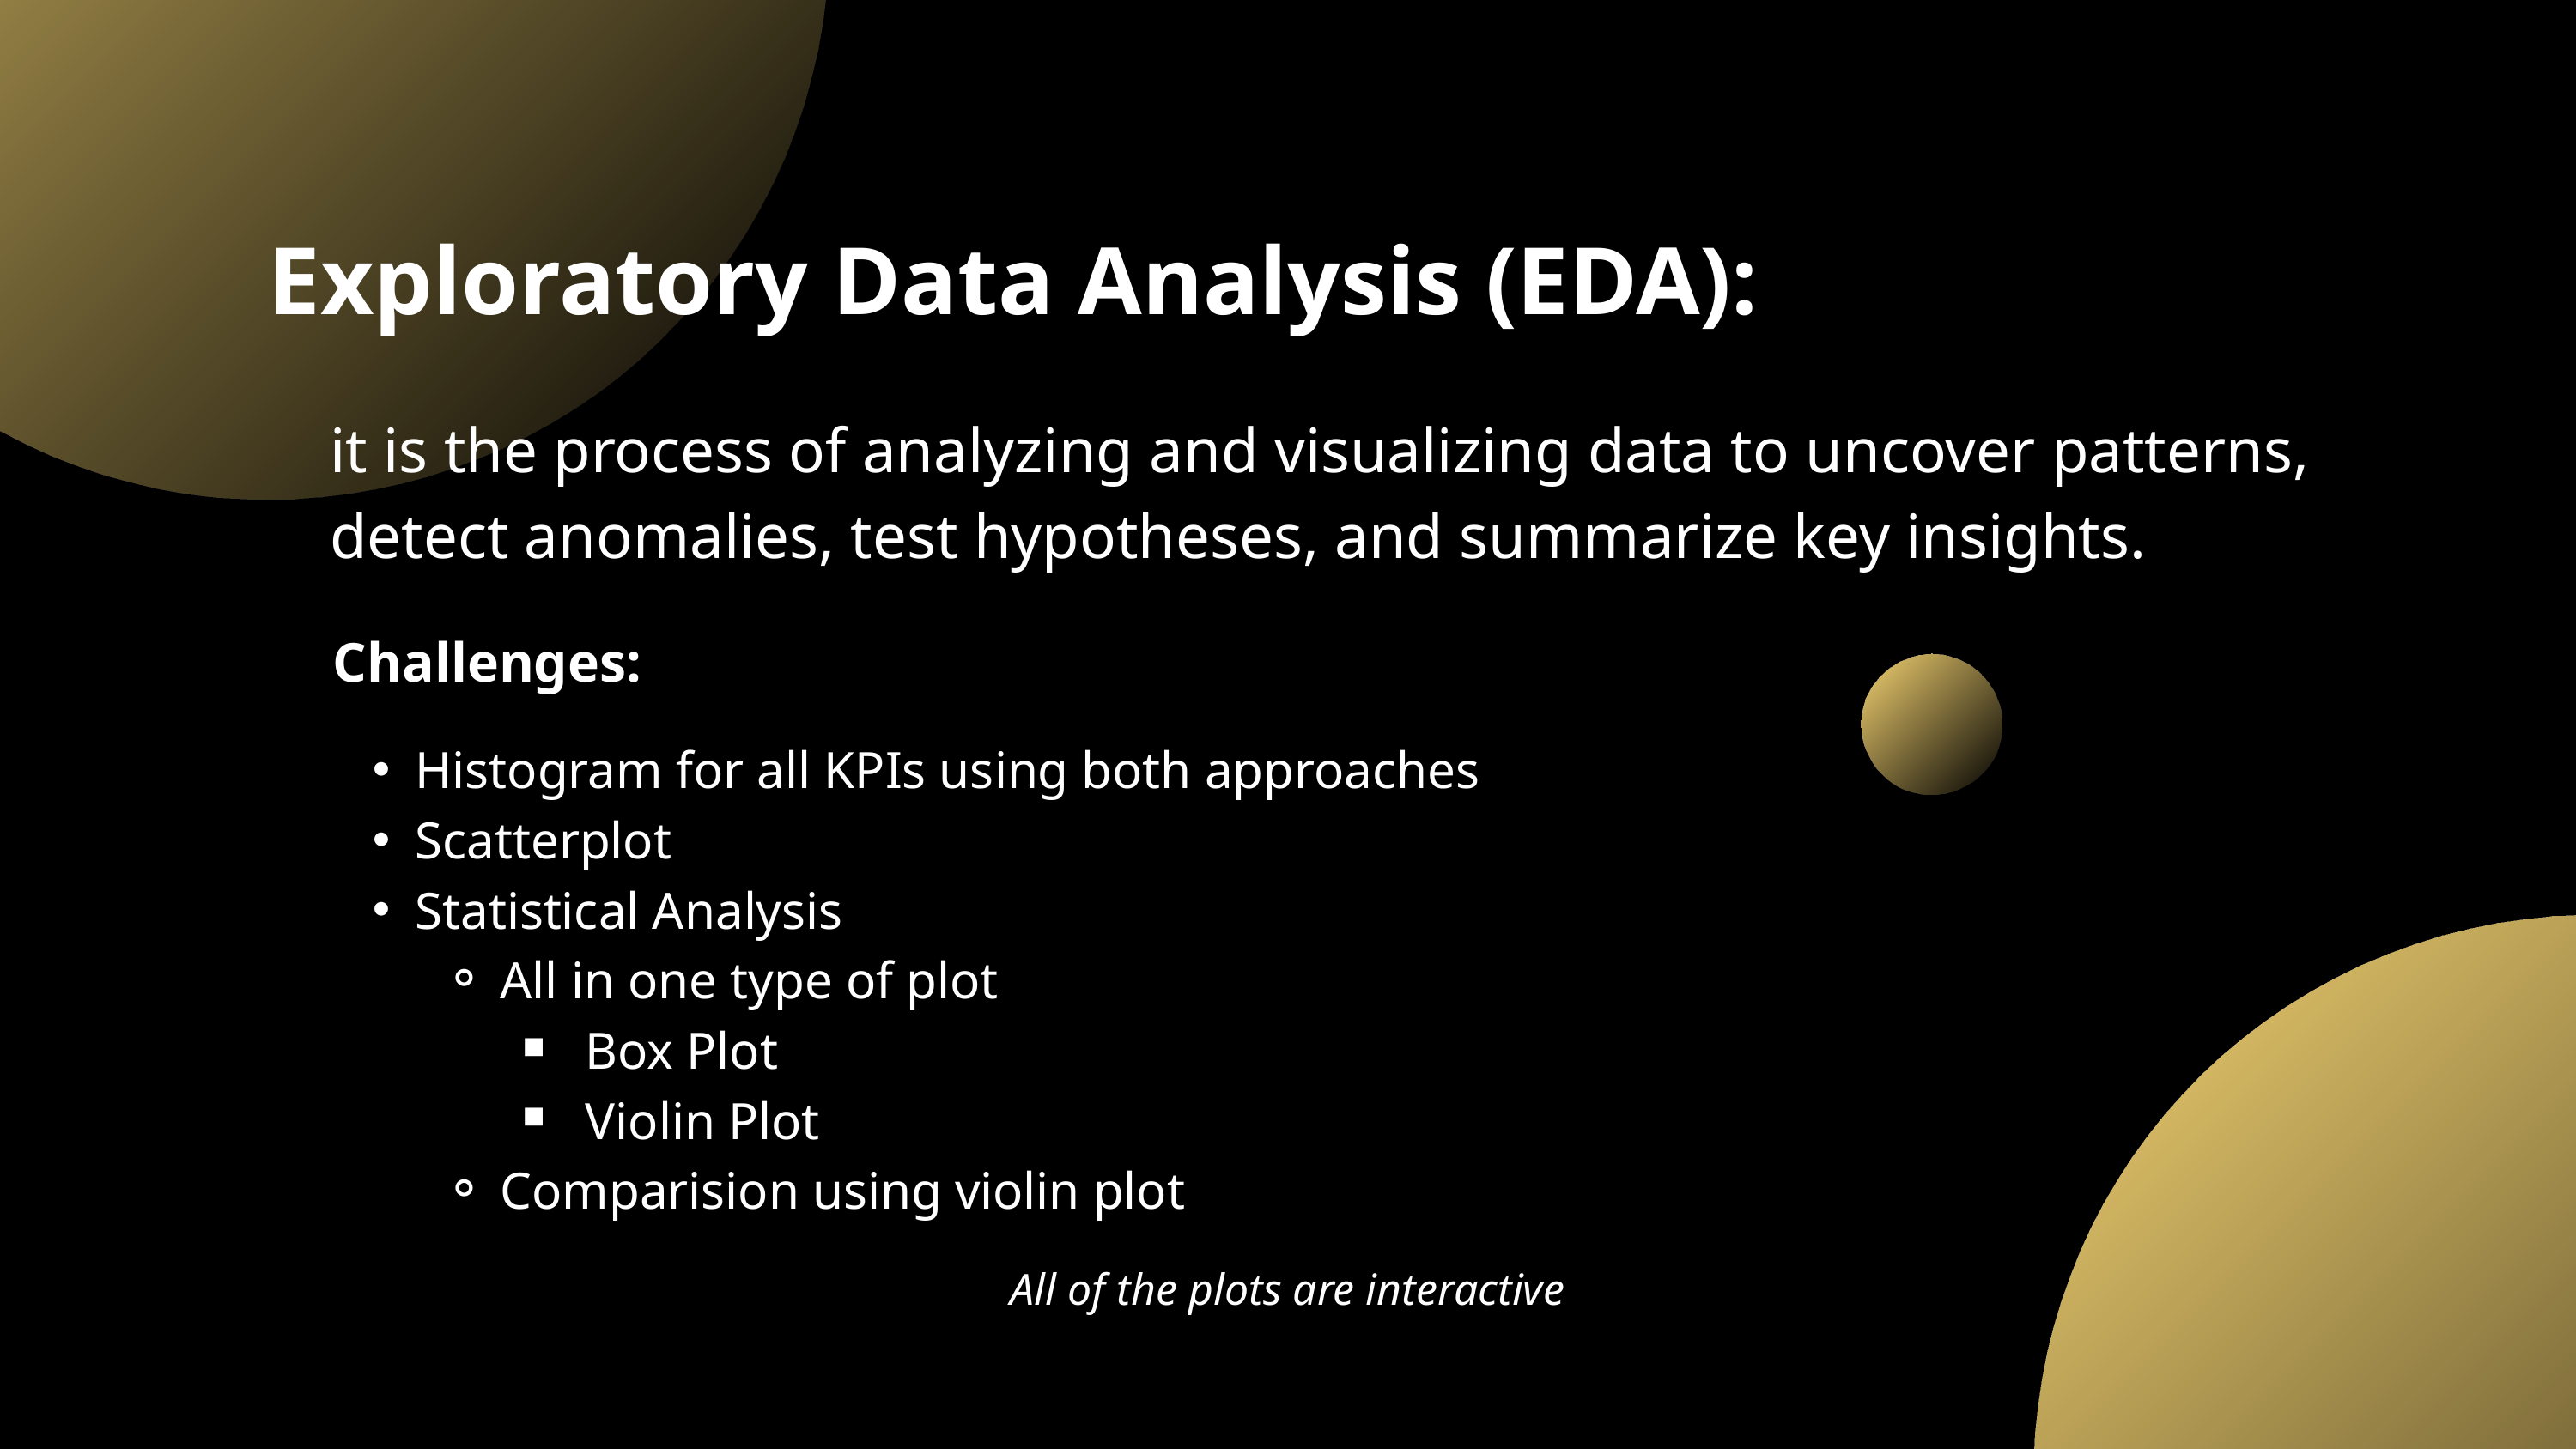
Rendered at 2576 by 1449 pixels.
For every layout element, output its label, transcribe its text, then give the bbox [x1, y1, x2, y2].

text_box Exploratory Data Analysis (EDA): [831, 203, 1778, 333]
text_box All of the plots are interactive [963, 1253, 1613, 1314]
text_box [0, 0, 829, 500]
text_box it is the process of analyzing and visualizing data to uncover patterns, detect anomalies, test hypotheses, and summarize key insights. [330, 399, 2409, 571]
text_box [1860, 653, 2002, 795]
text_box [2033, 914, 2576, 1449]
text_box Challenges: [332, 617, 1931, 693]
text_box Histogram for all KPIs using both approaches Scatterplot Statistical Analysis All in one type of plot Box Plot Violin Plot Comparision using violin plot [330, 728, 1929, 1289]
